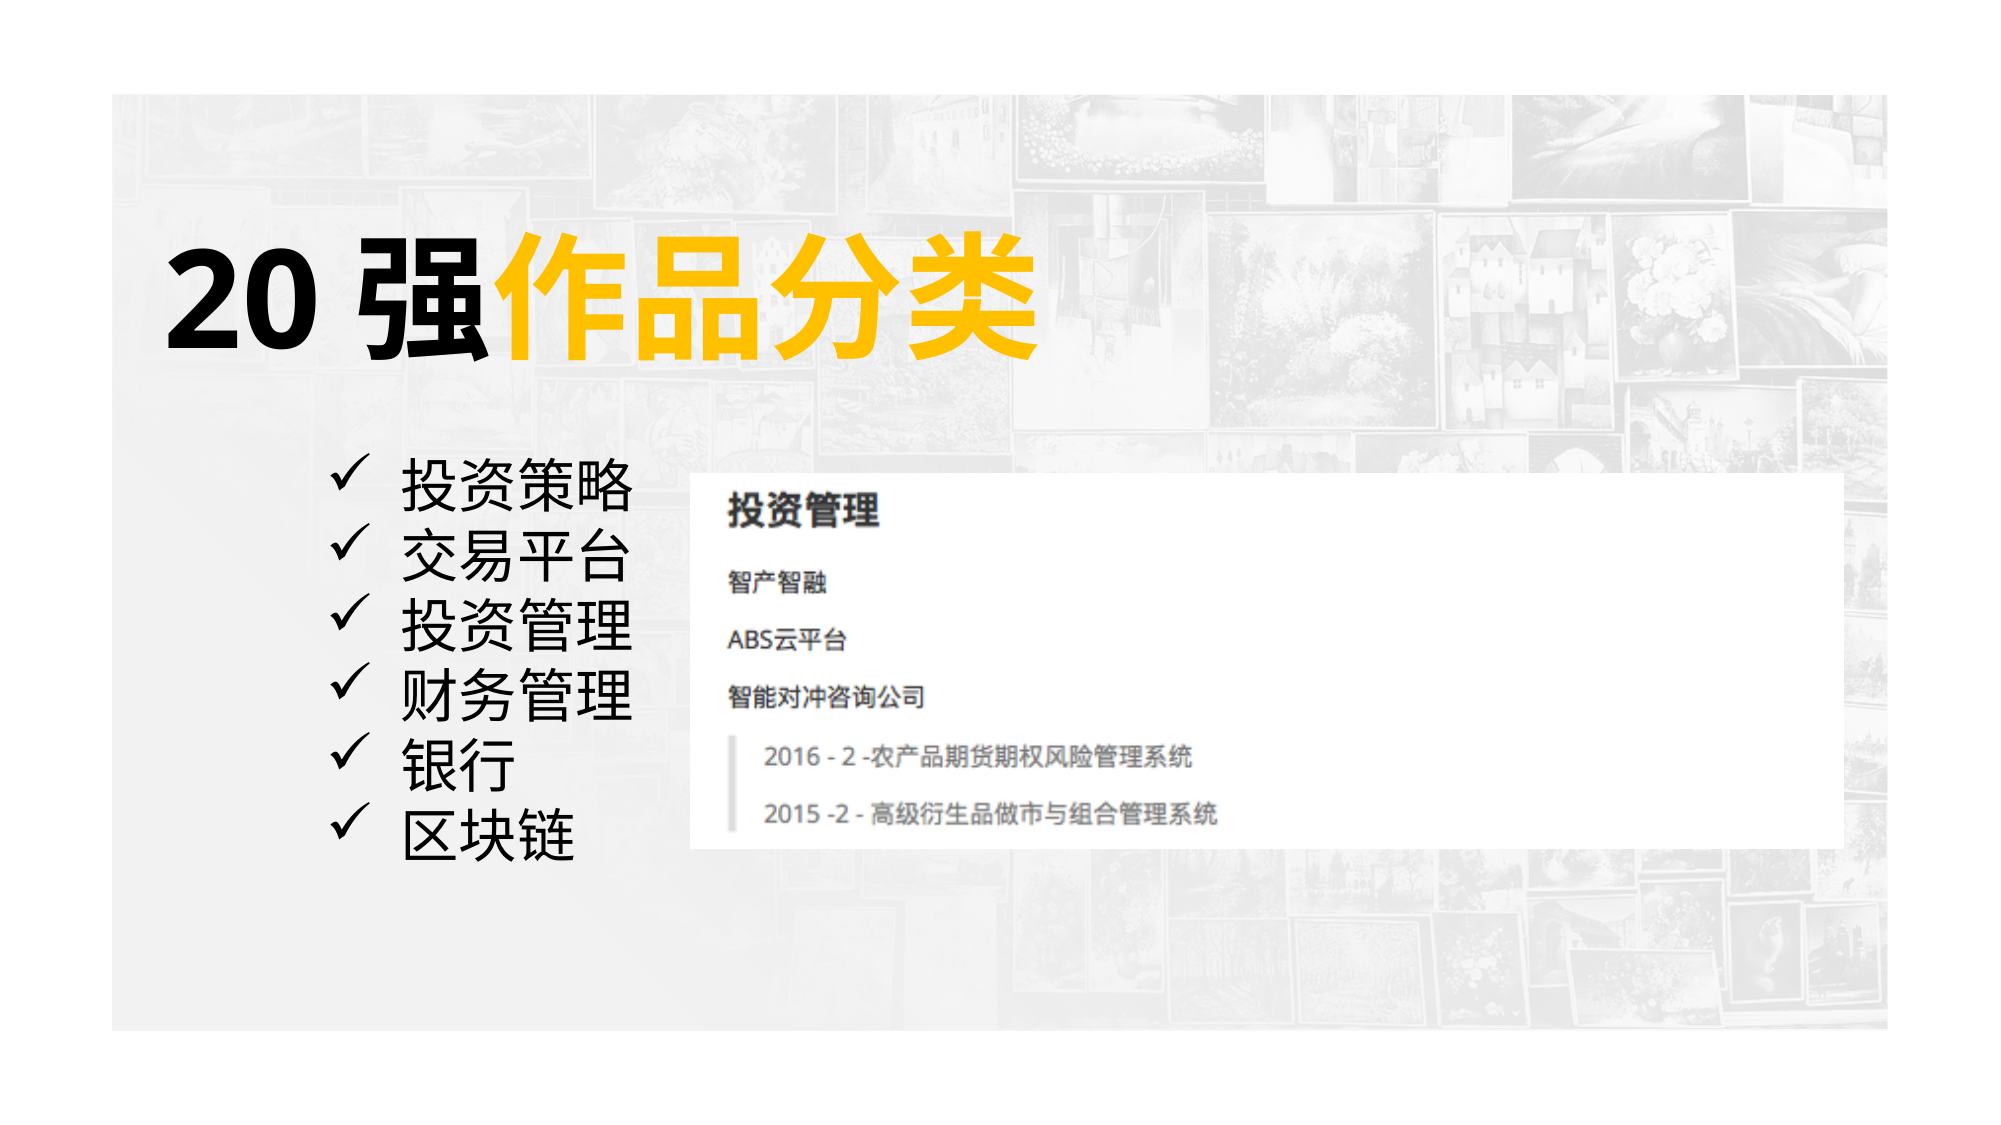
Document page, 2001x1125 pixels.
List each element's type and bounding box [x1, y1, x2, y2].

text_box [112, 94, 1888, 1031]
picture [690, 473, 1844, 849]
